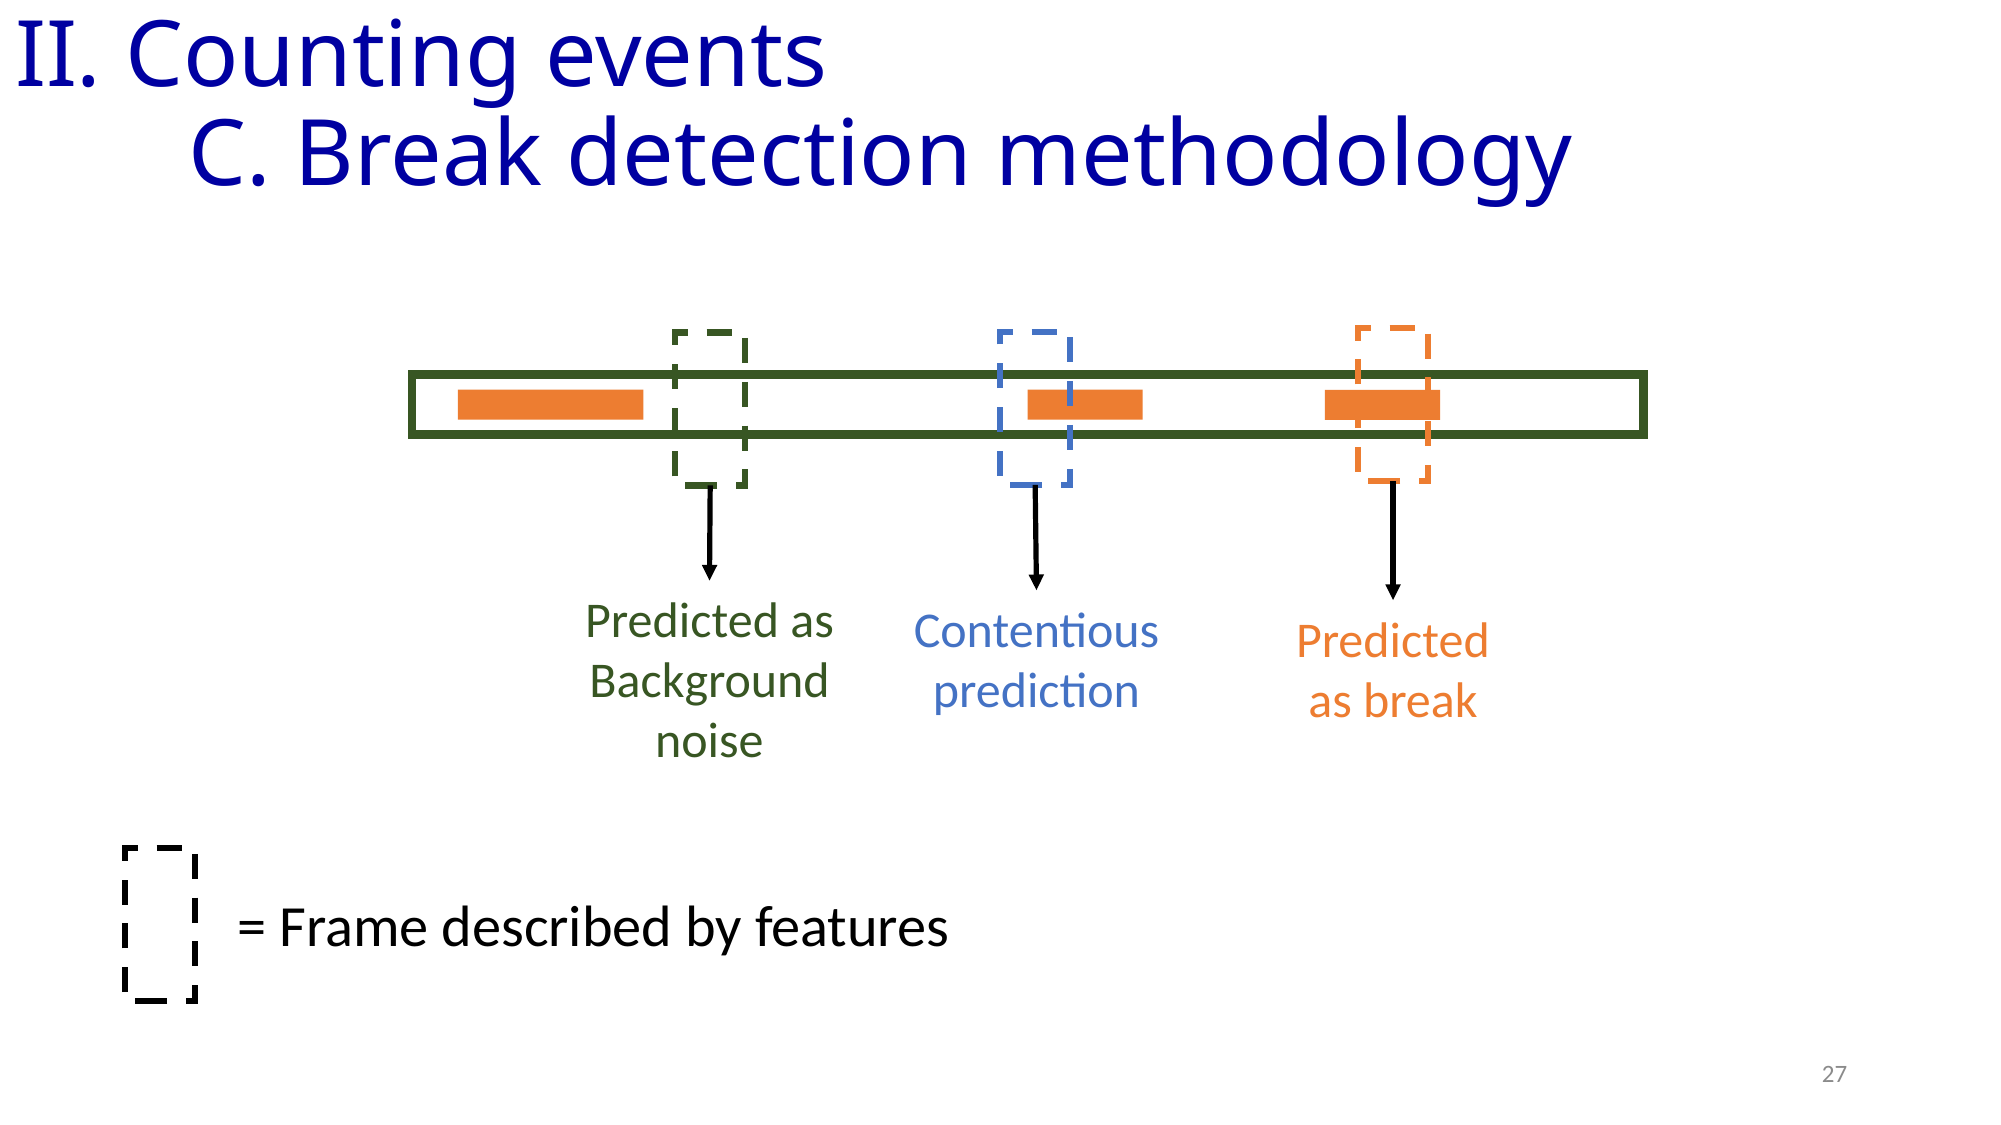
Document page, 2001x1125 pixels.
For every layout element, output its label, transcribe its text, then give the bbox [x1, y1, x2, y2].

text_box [411, 374, 1644, 435]
text_box [999, 331, 1071, 374]
text_box [674, 331, 746, 374]
slide_number 27 [1412, 1042, 1863, 1103]
title II. Counting events C. Break detection methodology [0, 0, 2000, 218]
text_box Predicted as break [1267, 599, 1520, 735]
text_box [999, 435, 1071, 486]
text_box Predicted as Background noise [569, 580, 850, 776]
text_box = Frame described by features [222, 880, 1000, 966]
text_box [124, 847, 196, 1002]
text_box [674, 435, 746, 486]
text_box [1357, 435, 1429, 482]
text_box Contentious prediction [896, 590, 1177, 725]
text_box [1357, 327, 1429, 374]
